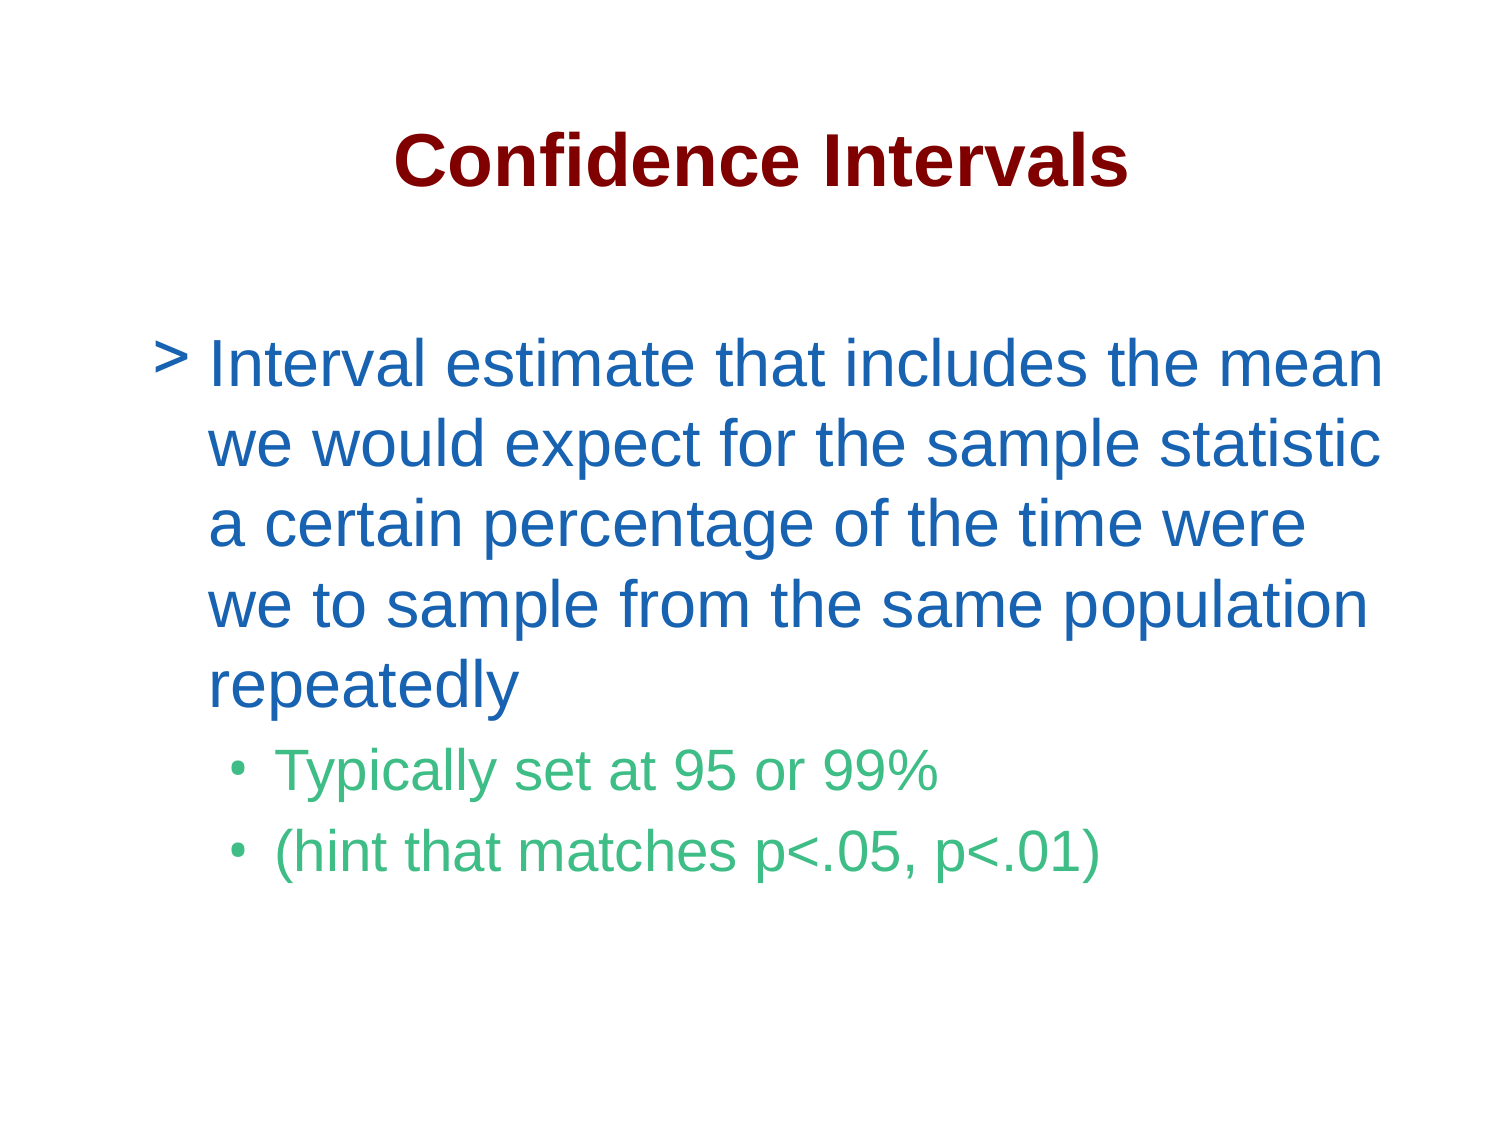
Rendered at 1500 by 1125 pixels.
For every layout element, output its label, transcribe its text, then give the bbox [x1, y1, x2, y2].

title Confidence Intervals [124, 112, 1401, 201]
list Interval estimate that includes the mean we would expect for the sample statistic a certain percentage of the time were we to sample from the same population repeatedly Typically set at 95 or 99% (hint that matches p<.05, p<.01) [137, 312, 1413, 988]
